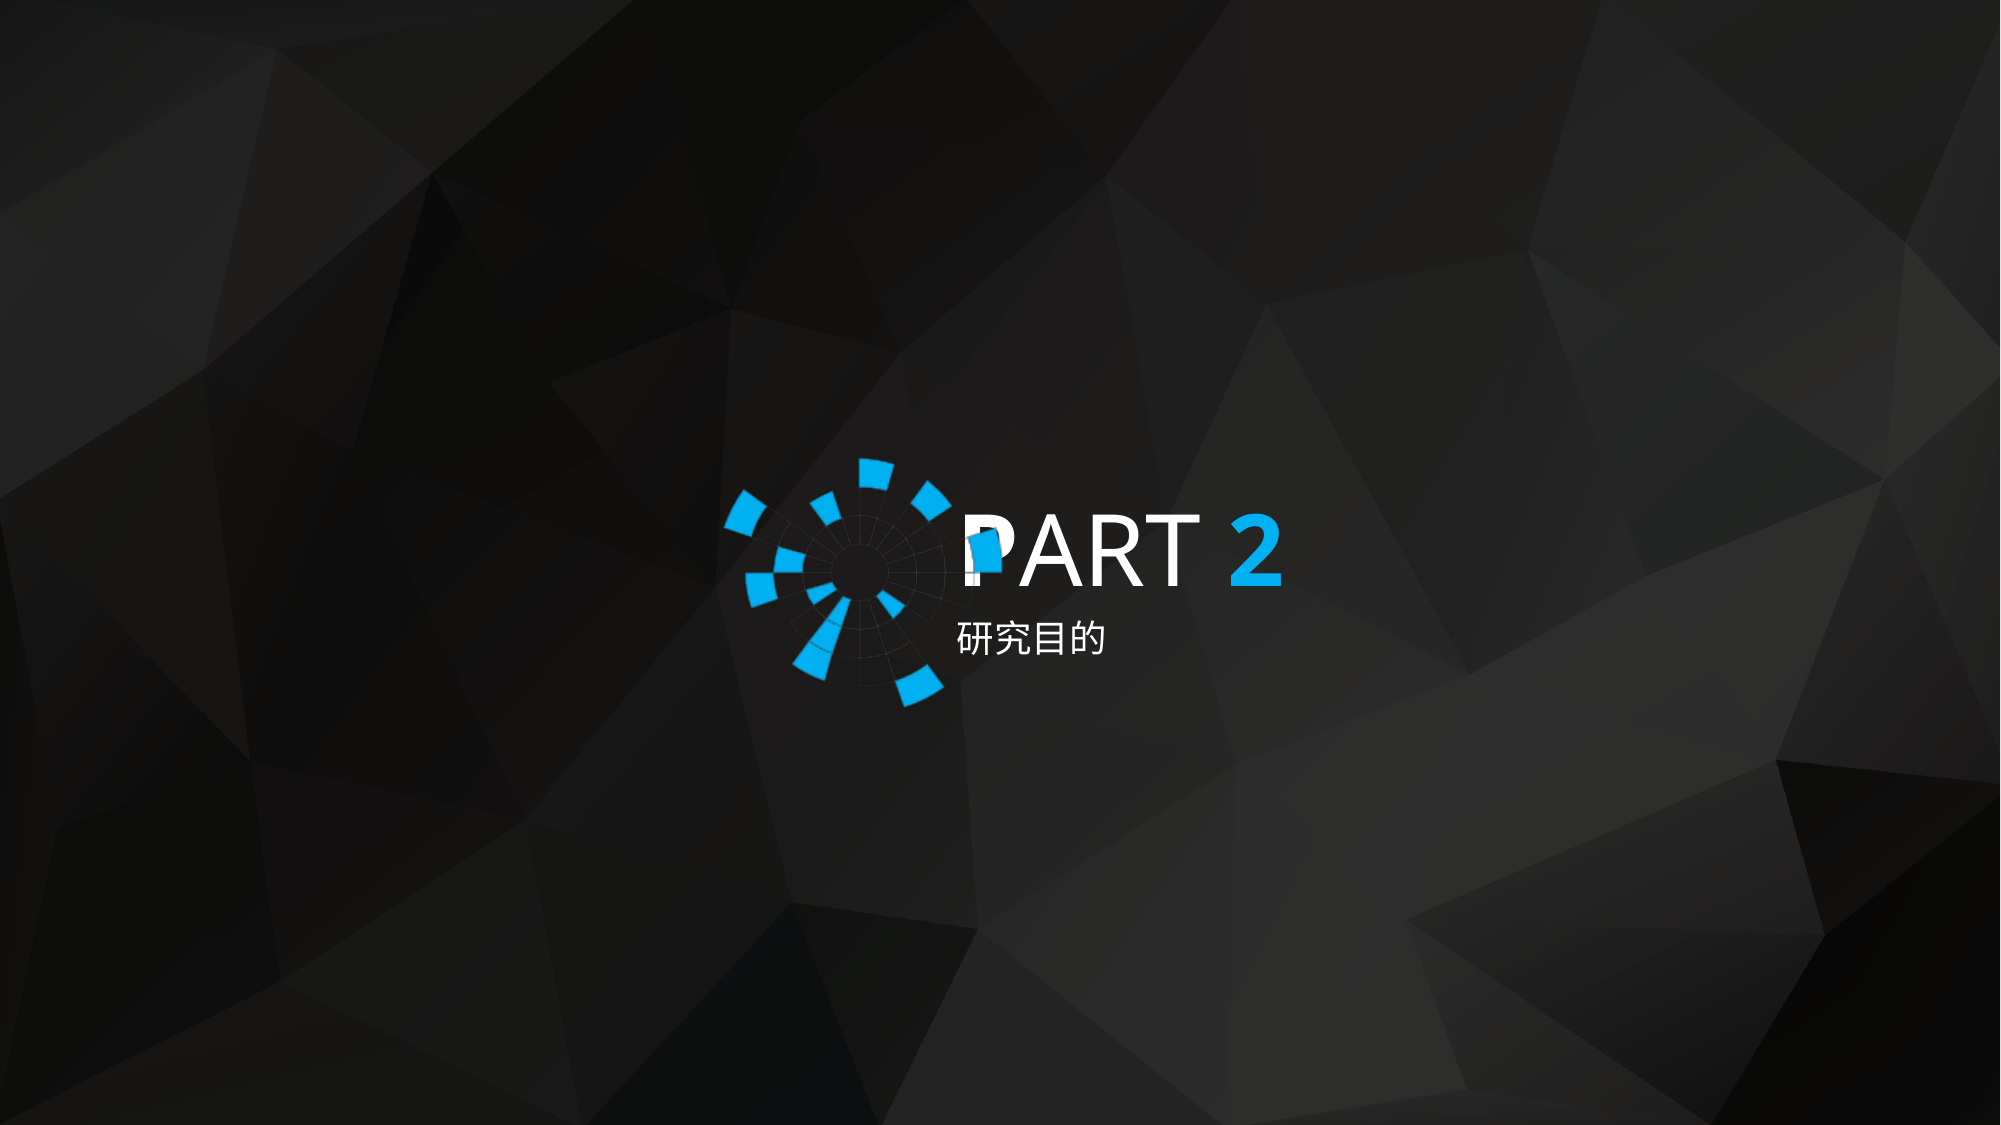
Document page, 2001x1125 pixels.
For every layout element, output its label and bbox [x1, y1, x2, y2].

text_box [569, 407, 1431, 718]
picture [0, 0, 2001, 1125]
